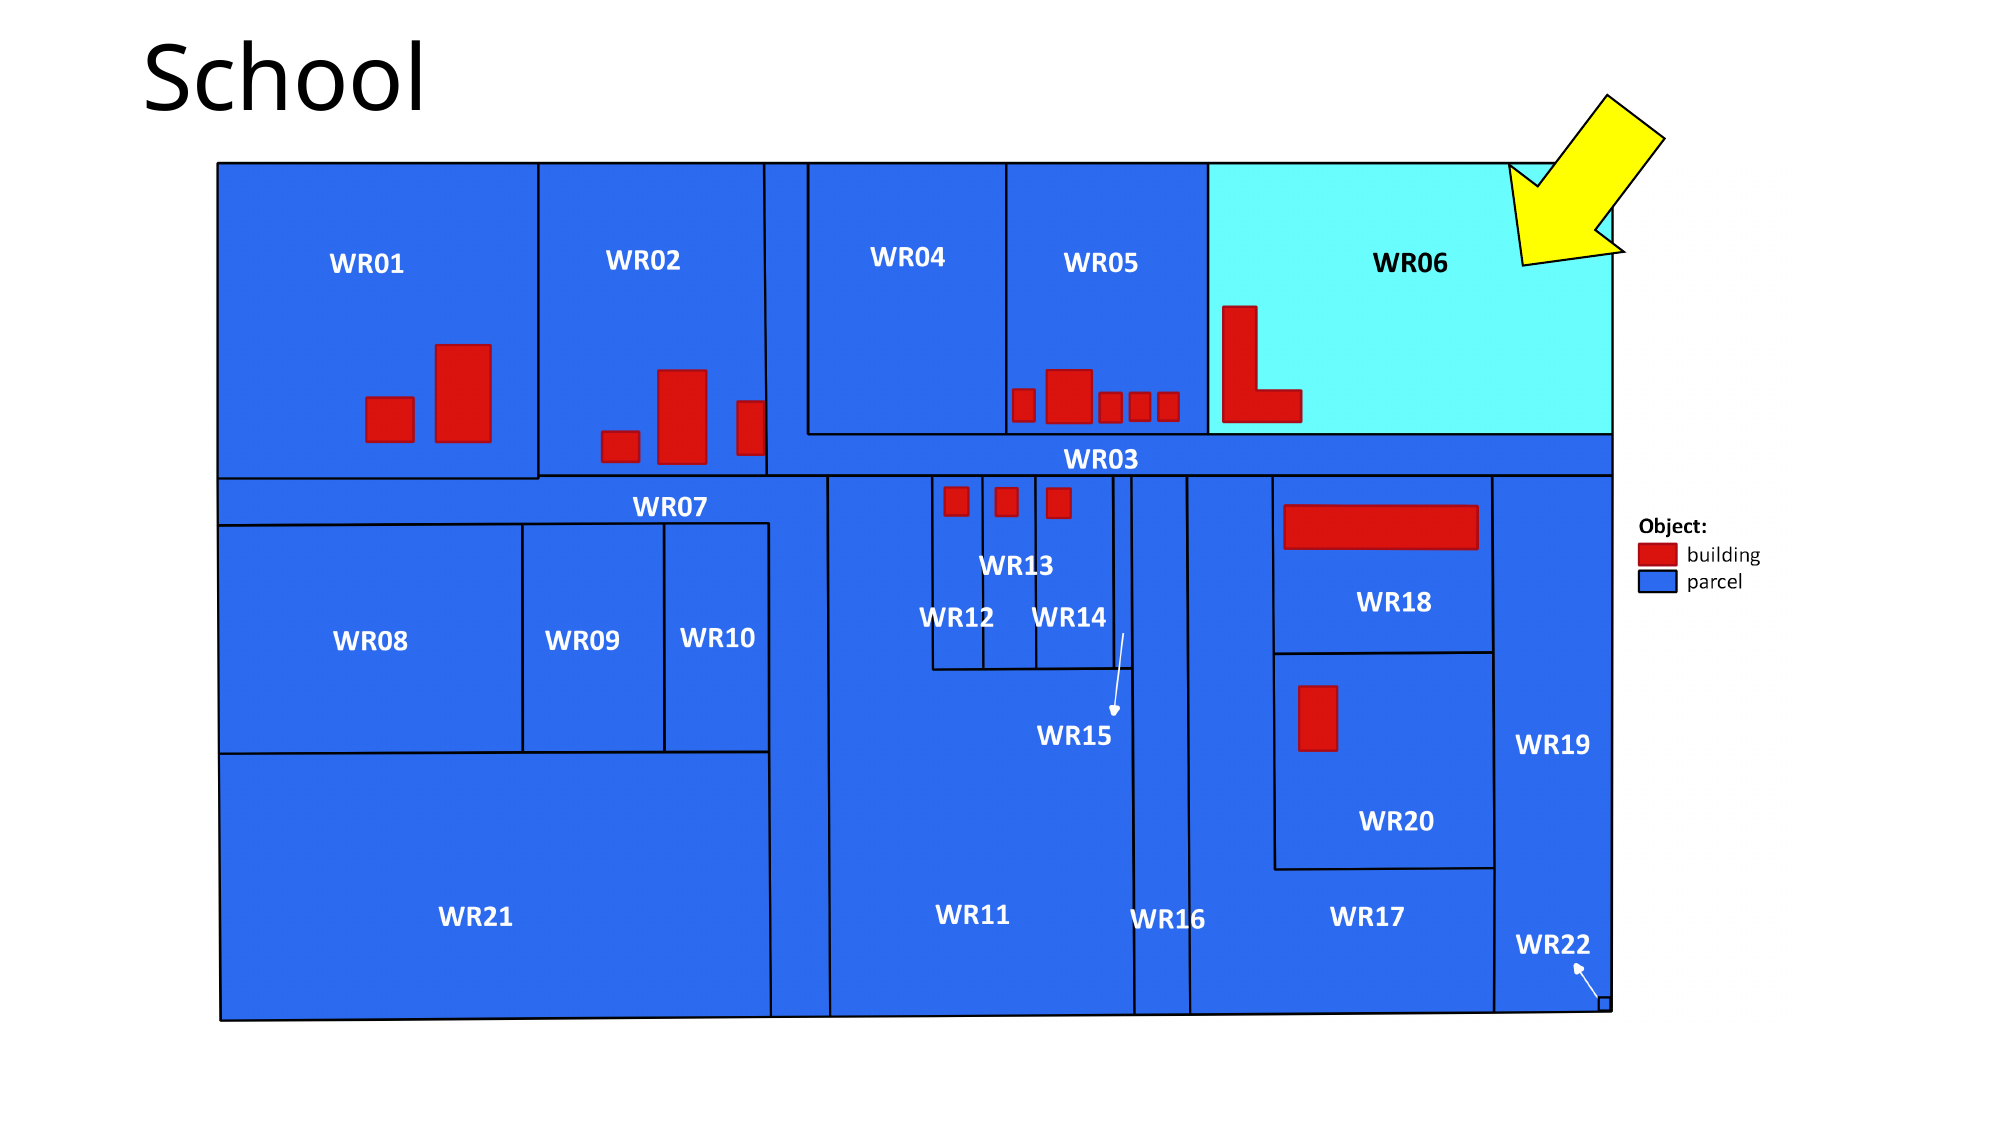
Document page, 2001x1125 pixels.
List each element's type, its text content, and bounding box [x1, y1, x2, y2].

text_box School [127, 23, 1853, 242]
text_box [204, 97, 1796, 1024]
